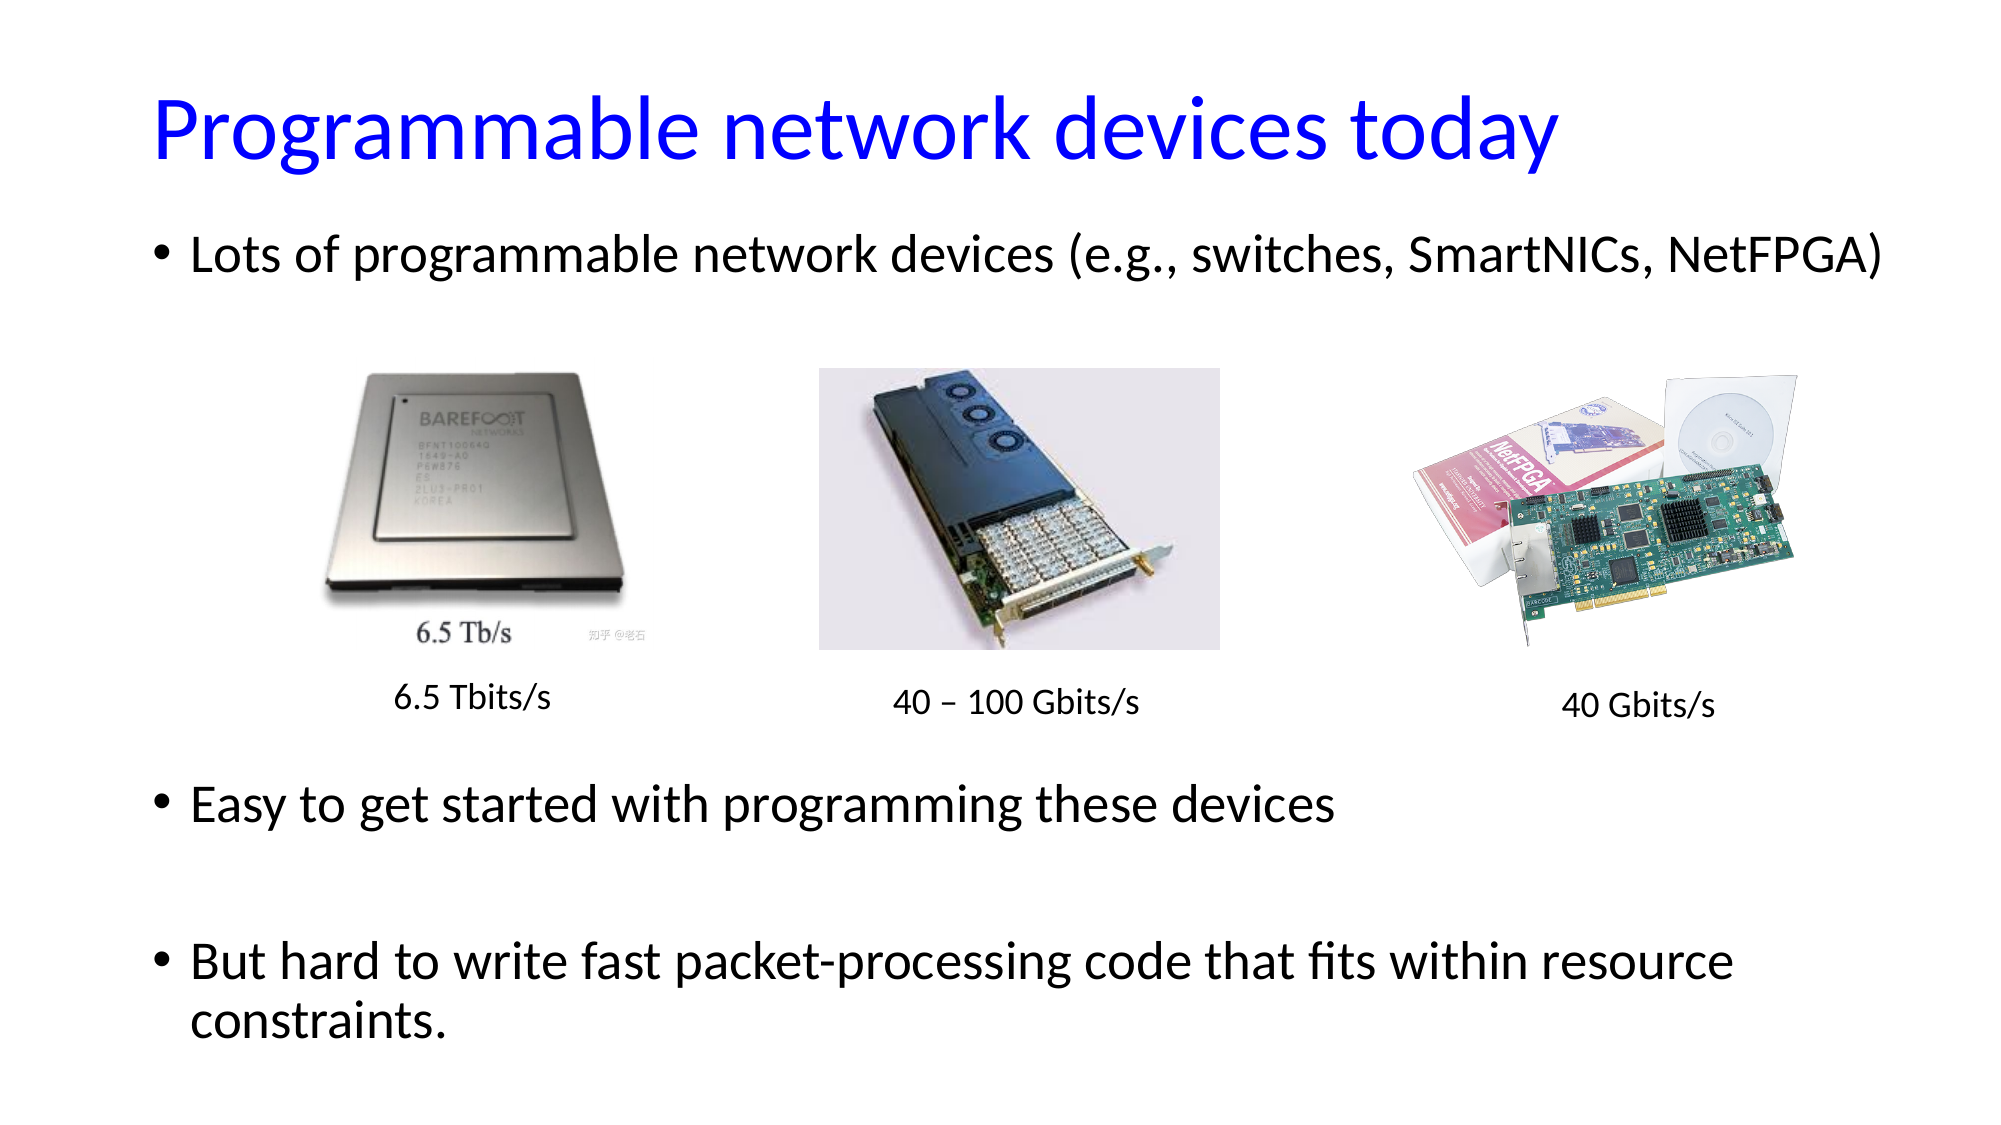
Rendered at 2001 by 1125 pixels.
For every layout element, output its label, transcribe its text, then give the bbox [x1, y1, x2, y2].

text_box 40 Gbits/s [1546, 672, 1863, 733]
picture [1405, 372, 1806, 651]
title Programmable network devices today [137, 20, 1863, 217]
list Lots of programmable network devices (e.g., switches, SmartNICs, NetFPGA) Easy to get started with programming these devices But hard to write fast packet-processing code that fits within resource constraints. [137, 217, 1972, 1066]
text_box 6.5 Tbits/s [378, 664, 695, 725]
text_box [297, 357, 666, 697]
picture [819, 368, 1220, 650]
text_box 40 – 100 Gbits/s [878, 669, 1194, 730]
